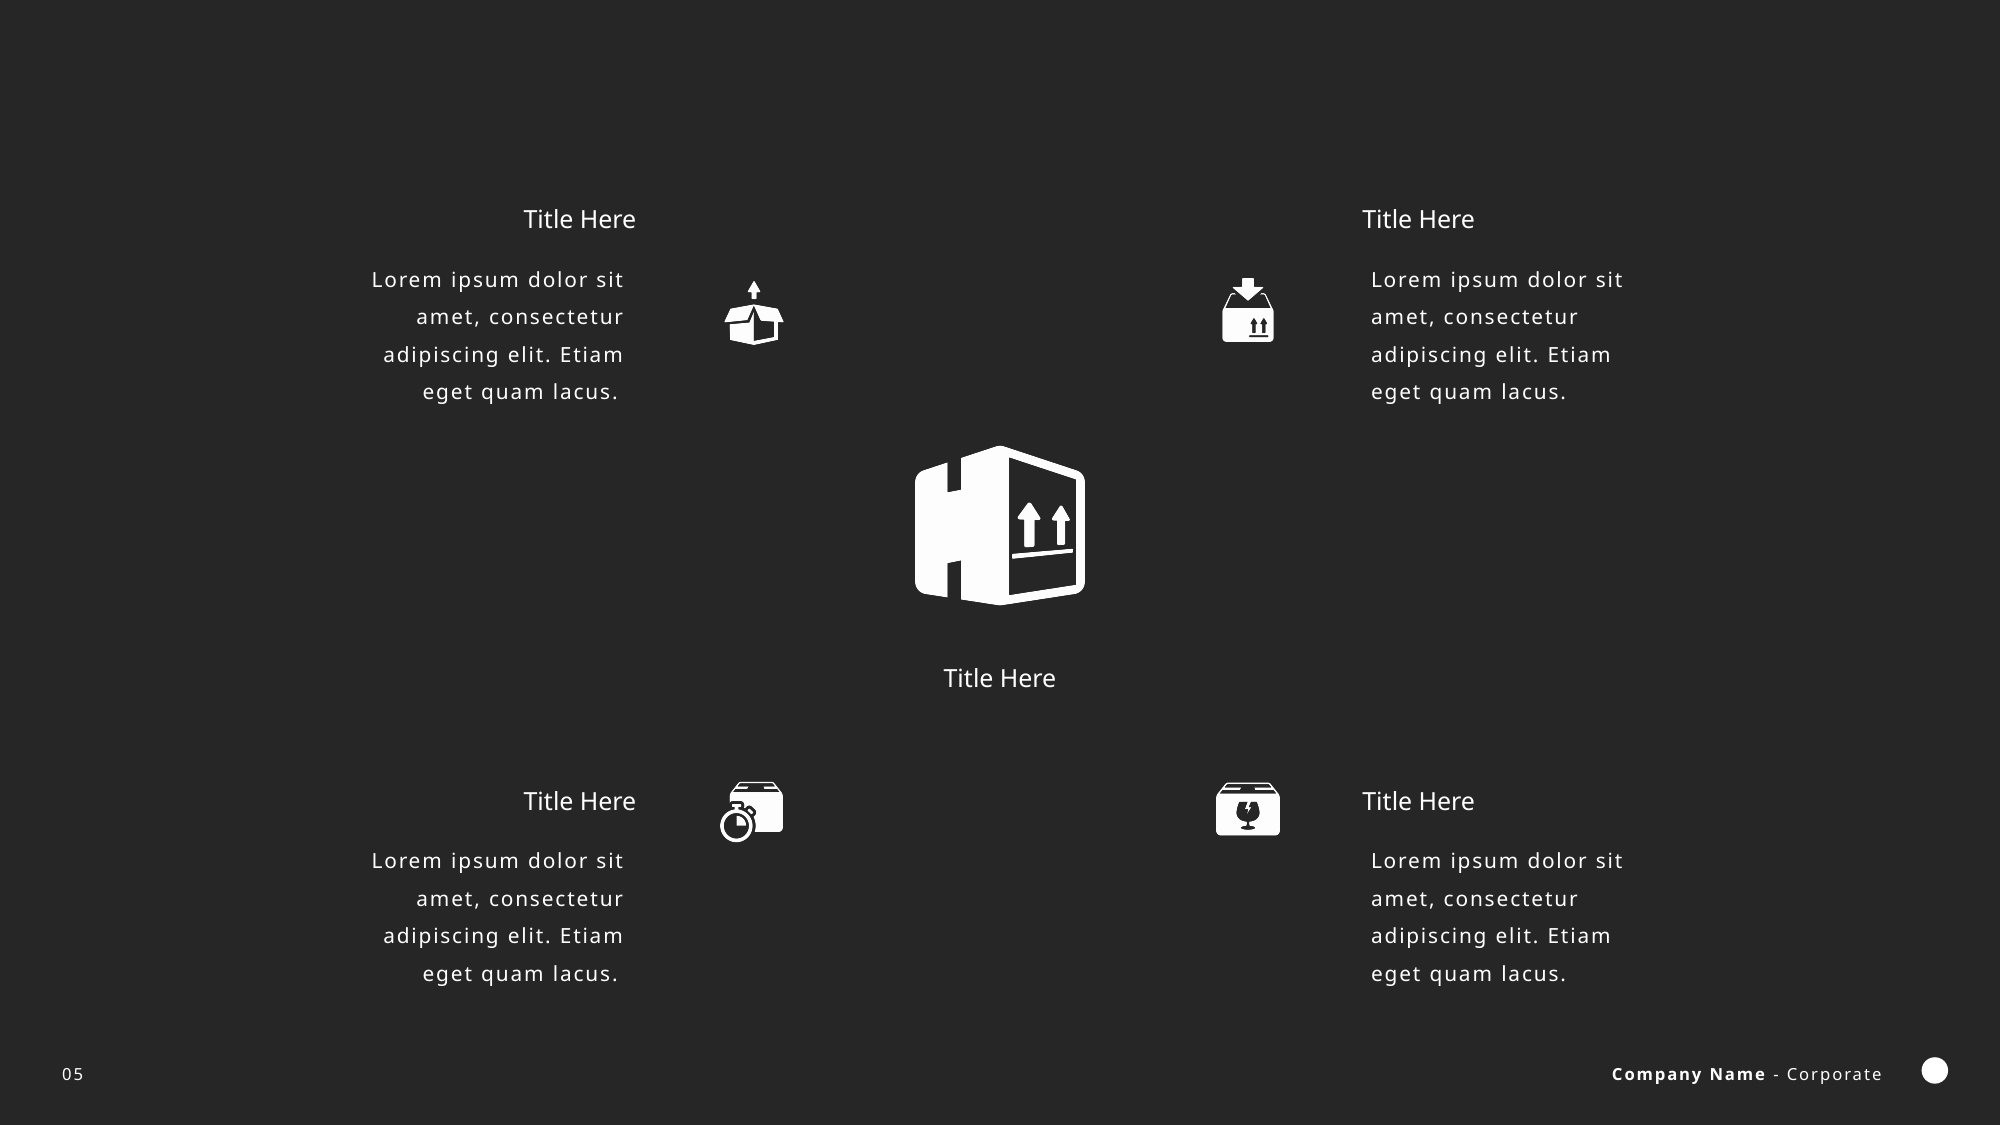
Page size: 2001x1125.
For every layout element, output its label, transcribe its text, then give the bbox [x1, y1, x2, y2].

text_box Title Here [859, 654, 1141, 700]
text_box Title Here [1347, 196, 1628, 242]
text_box [691, 732, 830, 872]
picture [719, 780, 783, 844]
picture [1216, 278, 1280, 342]
text_box [1170, 732, 1309, 872]
text_box Lorem ipsum dolor sit amet, consectetur adipiscing elit. Etiam eget quam lacus. [1356, 246, 1675, 412]
text_box [1920, 1056, 1950, 1085]
text_box Company Name - Corporate [1330, 1046, 1897, 1092]
text_box [1170, 253, 1309, 393]
picture [914, 440, 1085, 611]
text_box Title Here [1347, 777, 1628, 823]
text_box Title Here [370, 777, 651, 823]
text_box 05 [47, 1046, 109, 1092]
picture [1216, 777, 1280, 841]
text_box Lorem ipsum dolor sit amet, consectetur adipiscing elit. Etiam eget quam lacus. [325, 828, 640, 993]
text_box Lorem ipsum dolor sit amet, consectetur adipiscing elit. Etiam eget quam lacus. [325, 246, 640, 412]
text_box [691, 253, 830, 393]
picture [722, 281, 786, 345]
text_box Lorem ipsum dolor sit amet, consectetur adipiscing elit. Etiam eget quam lacus. [1356, 828, 1675, 993]
text_box Title Here [370, 196, 651, 242]
